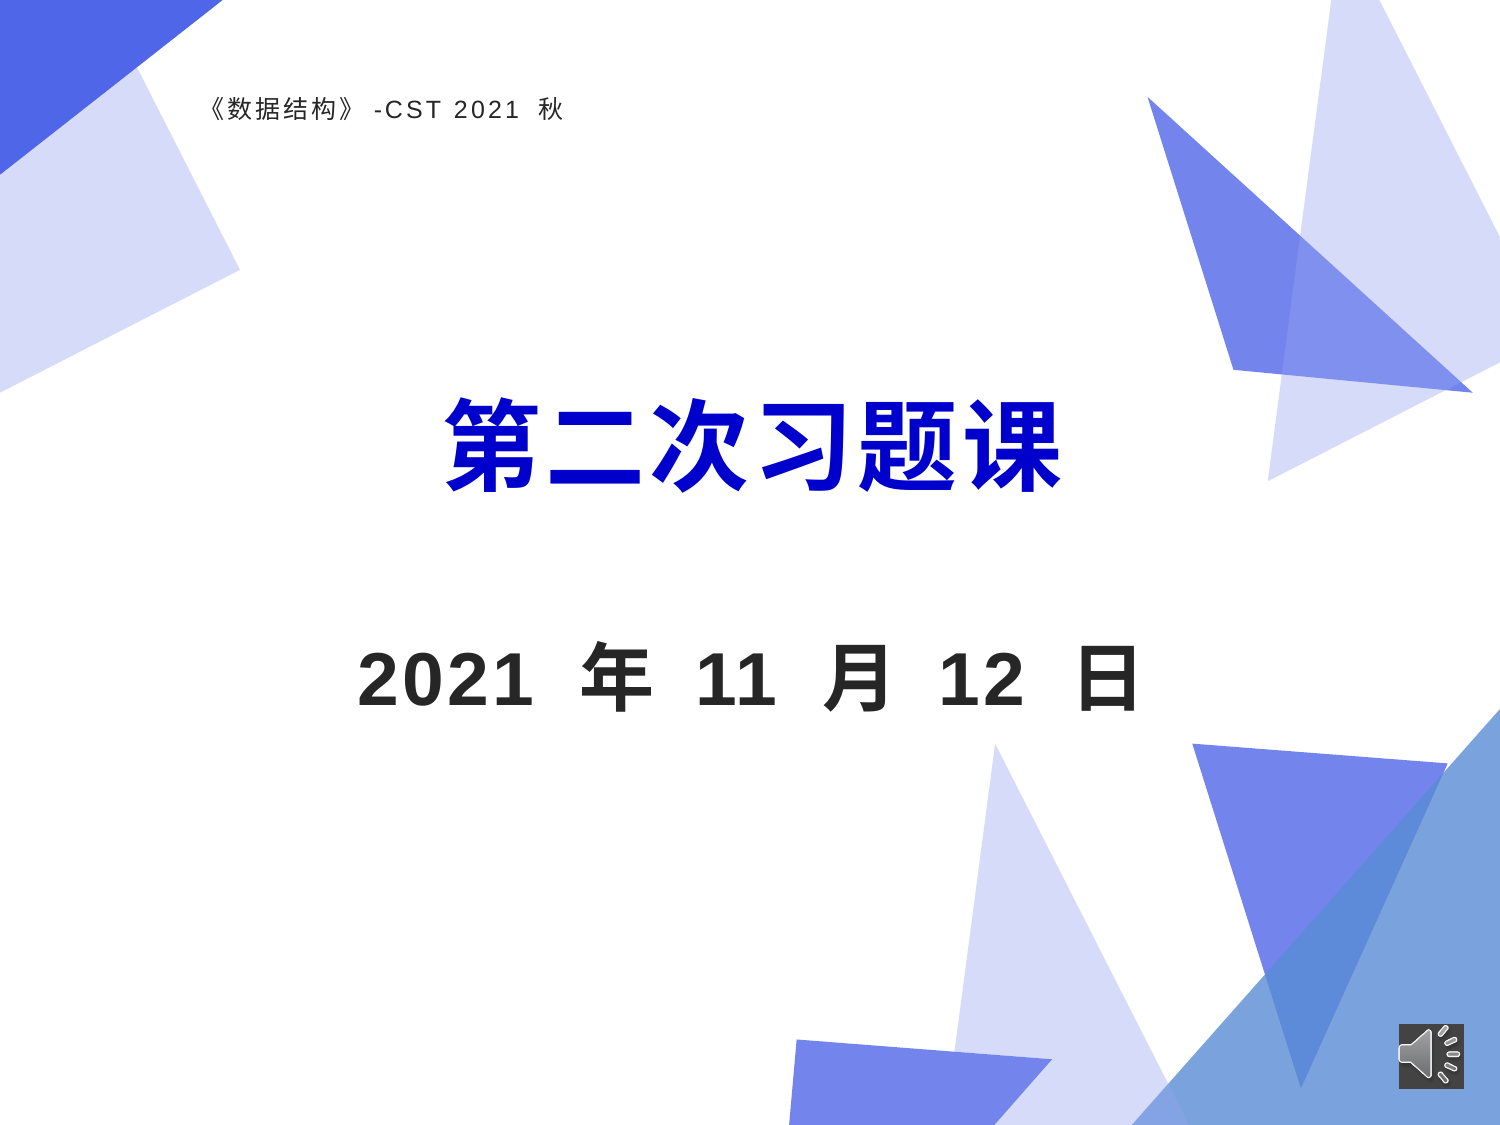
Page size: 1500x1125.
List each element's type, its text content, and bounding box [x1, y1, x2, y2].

subtitle 2021 年 11 月 12 日 [257, 577, 1243, 728]
picture [1397, 1022, 1465, 1090]
list 《数据结构》-CST 2021 秋 [182, 73, 583, 148]
title 第二次习题课 [257, 264, 1243, 510]
